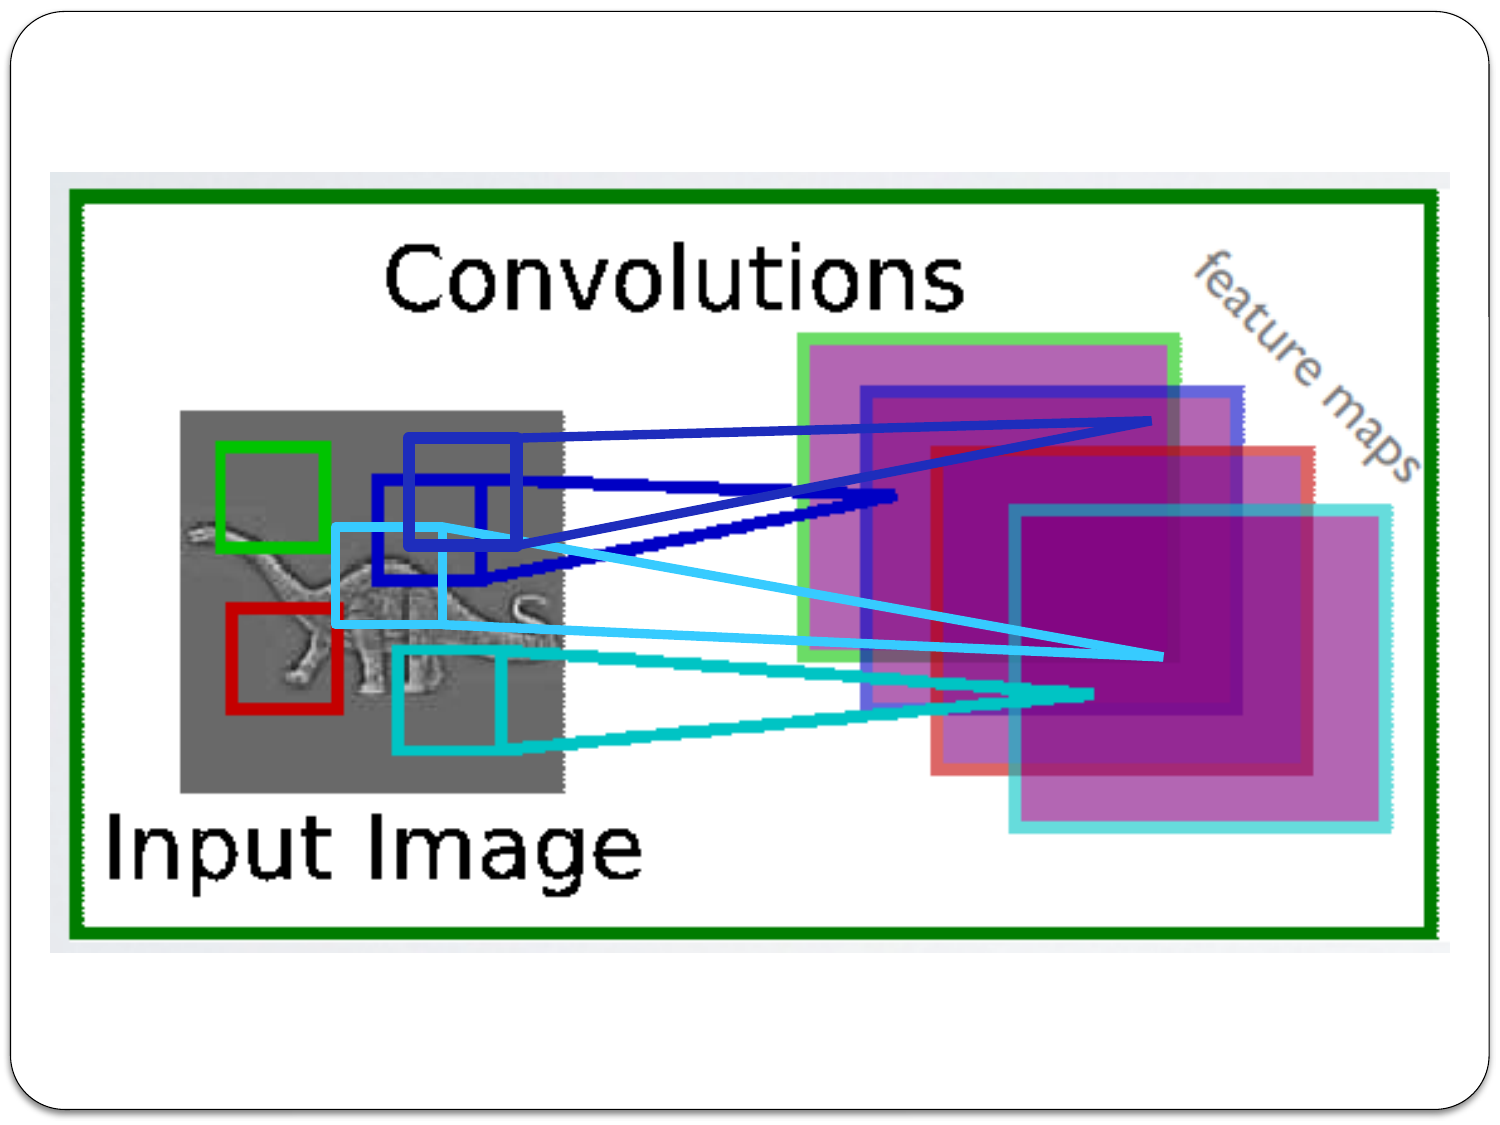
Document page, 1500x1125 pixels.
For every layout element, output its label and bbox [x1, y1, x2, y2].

text_box [442, 624, 1164, 658]
picture [50, 172, 1450, 953]
text_box [442, 526, 1164, 623]
text_box [516, 420, 1152, 546]
